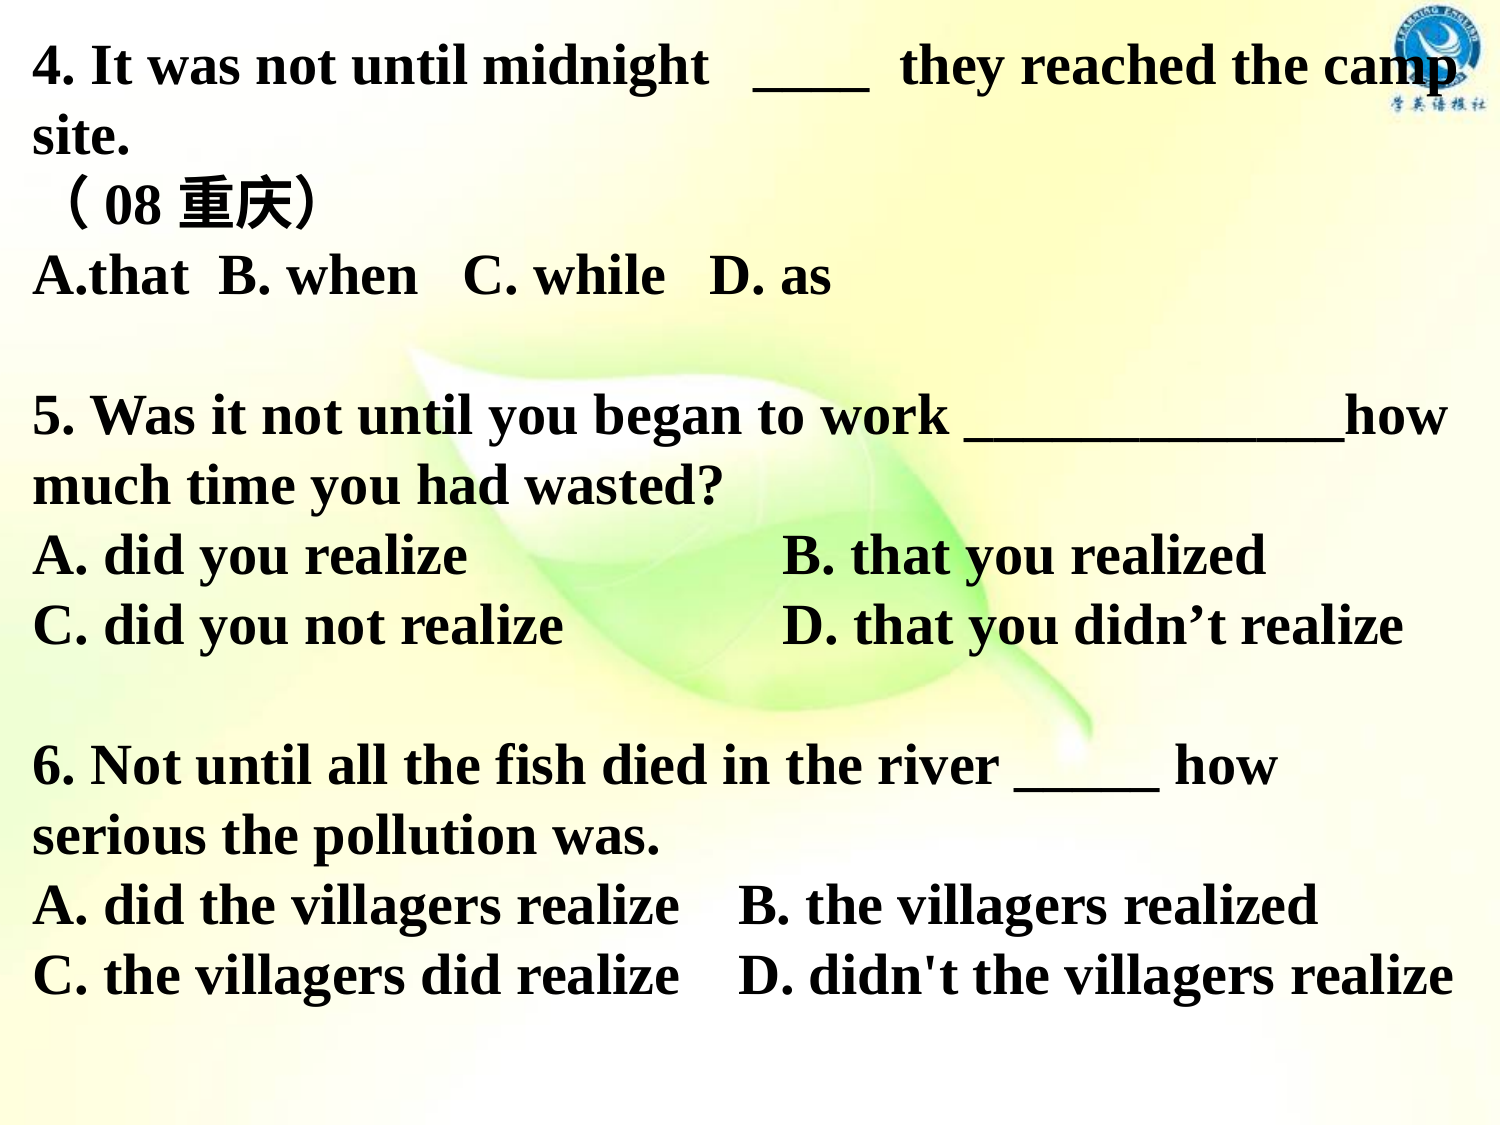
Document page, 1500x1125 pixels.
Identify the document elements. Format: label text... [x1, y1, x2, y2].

text_box 4. It was not until midnight ____ they reached the camp site. （08重庆） that B. when C. while D. as 5. Was it not until you began to work _____________how much time you had wasted? A. did you realize B. that you realized C. did you not realize D. that you didn’t realize 6. Not until all the fish died in the river _____ how serious the pollution was. A. did the villagers realize B. the villagers realized C. the villagers did realize D. didn't the villagers realize [17, 19, 1477, 1125]
picture [0, 0, 1500, 1125]
